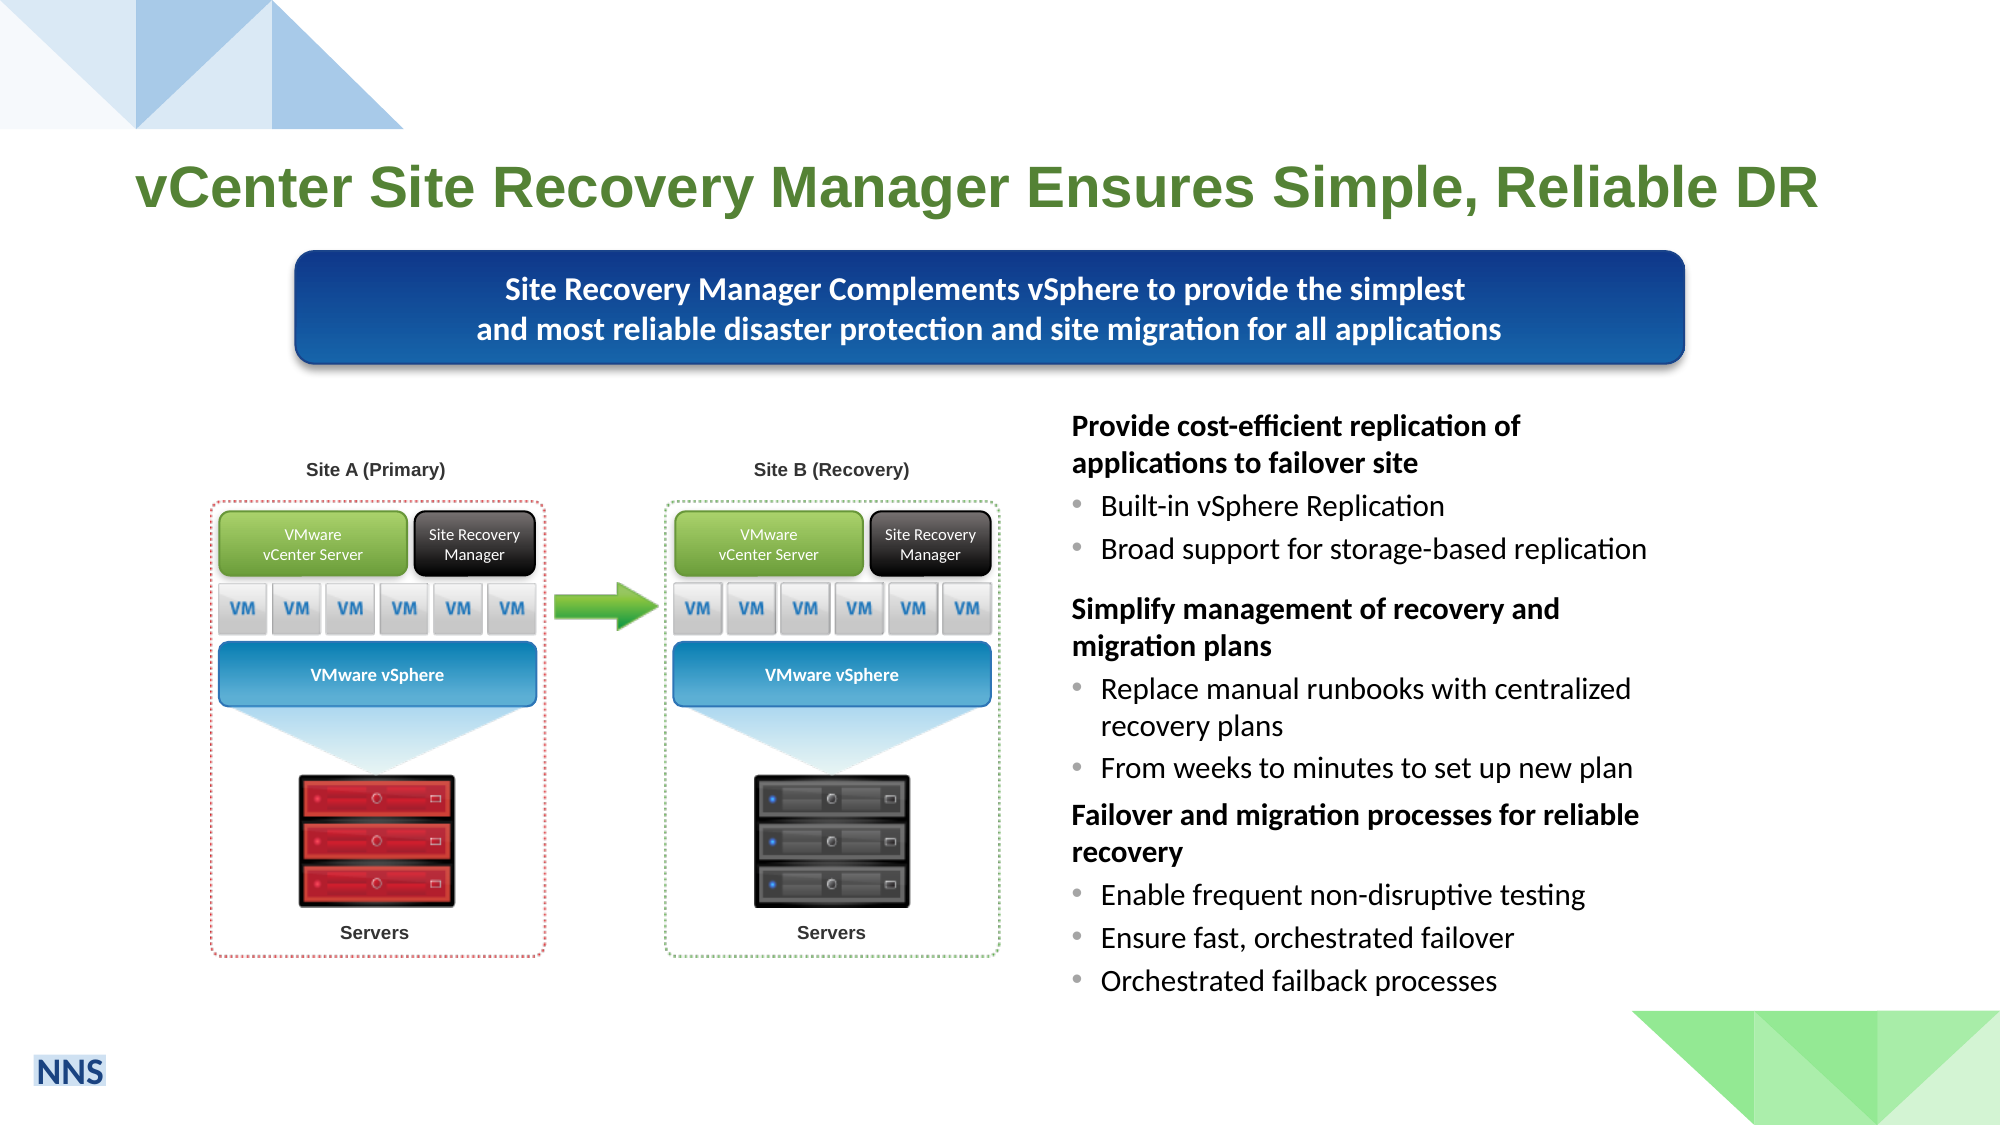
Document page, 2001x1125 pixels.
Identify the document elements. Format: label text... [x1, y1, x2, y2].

text_box vCenter Site Recovery Manager Ensures Simple, Reliable DR [120, 114, 2000, 248]
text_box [209, 449, 1002, 959]
text_box NNS [21, 1039, 119, 1100]
text_box [33, 1054, 107, 1087]
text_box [1631, 1010, 2000, 1125]
list Provide cost-efficient replication of applications to failover site Built-in vSphere Replication Broad support for storage-based replication Simplify management of recovery and migration plans Replace manual runbooks with centralized recovery plans From weeks to minutes to set up new plan Failover and migration processes for reliable recovery Enable frequent non-disruptive testing Ensure fast, orchestrated failover Orchestrated failback processes [1037, 398, 1698, 1011]
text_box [0, 0, 404, 130]
text_box Site Recovery Manager Complements vSphere to provide the simplest and most reliable disaster protection and site migration for all applications [294, 250, 1685, 365]
